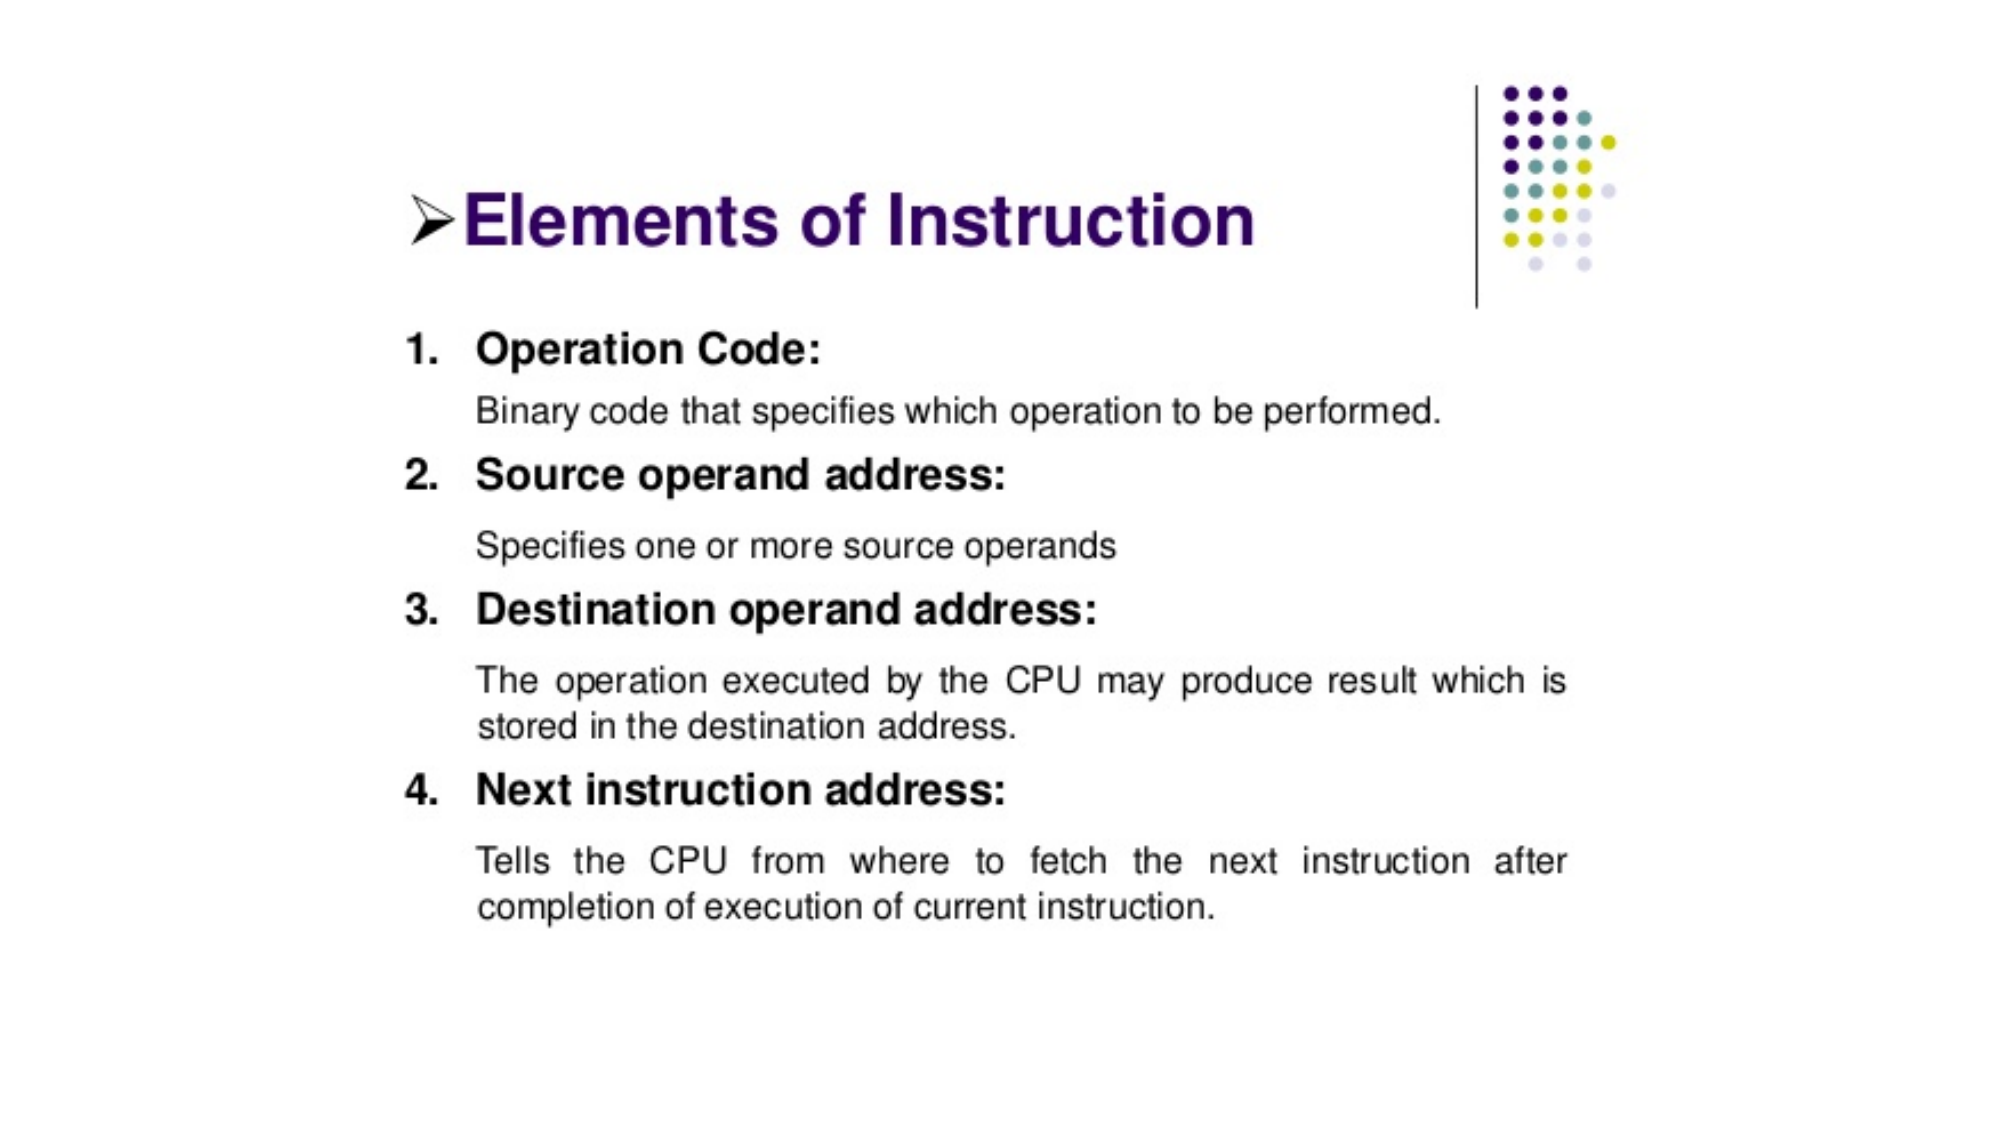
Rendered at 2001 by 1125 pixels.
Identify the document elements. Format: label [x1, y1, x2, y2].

list [259, 0, 1716, 1125]
